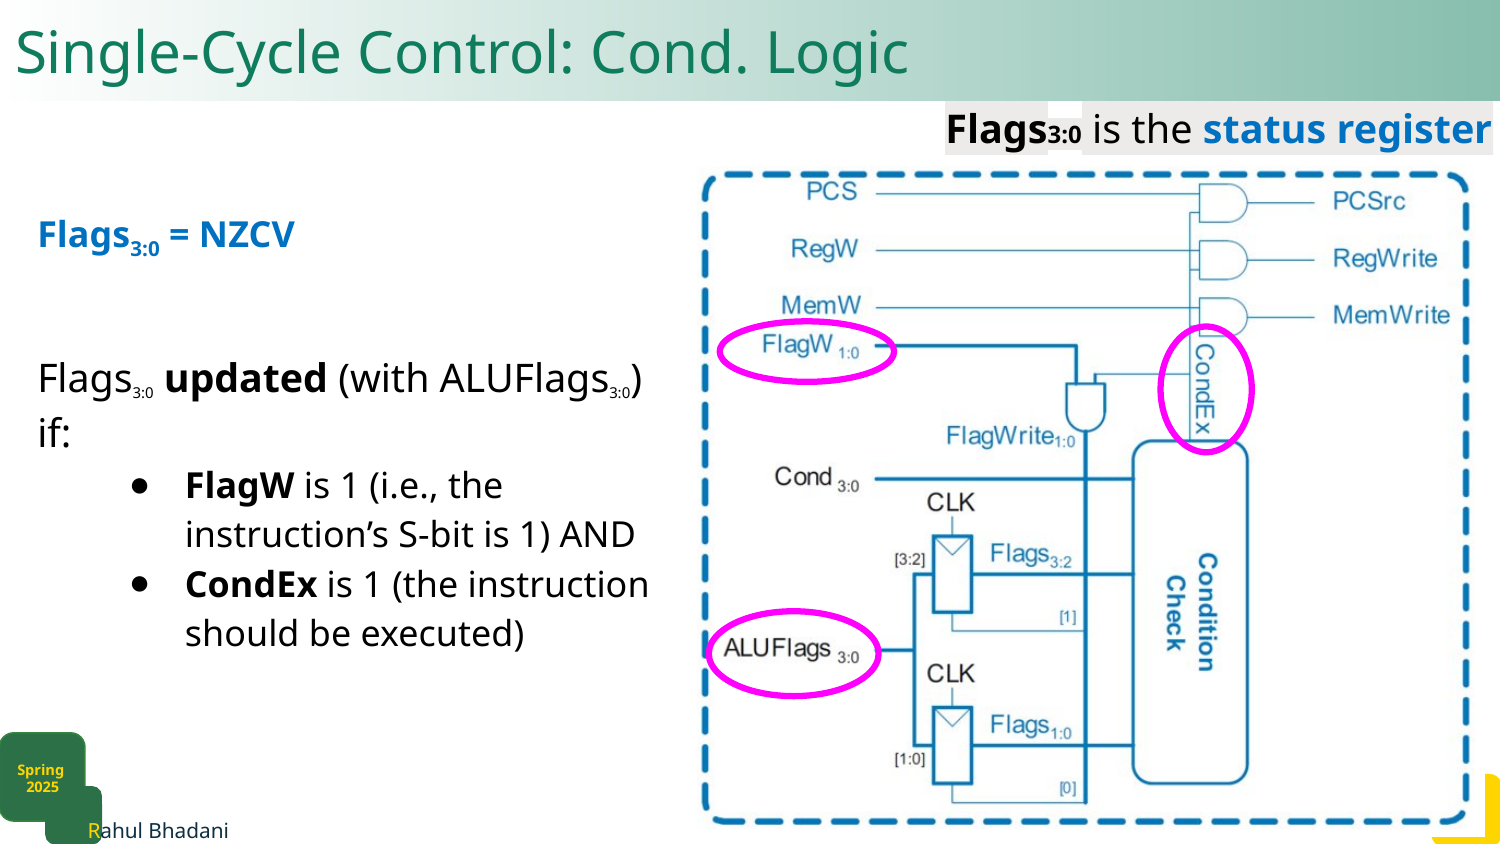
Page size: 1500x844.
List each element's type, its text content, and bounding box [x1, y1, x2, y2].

list Flags3:0 = NZCV​ Flags3:0 updated (with ALUFlags3:0) if: ​ FlagW is 1 (i.e., the instruction’s S-bit is 1) AND ​ CondEx is 1 (the instruction should be executed)​ [22, 189, 677, 750]
text_box Flags3:0 is the status register​ [930, 88, 1500, 167]
picture [682, 166, 1486, 837]
title Single-Cycle Control: Cond. Logic​ [0, 0, 1500, 101]
